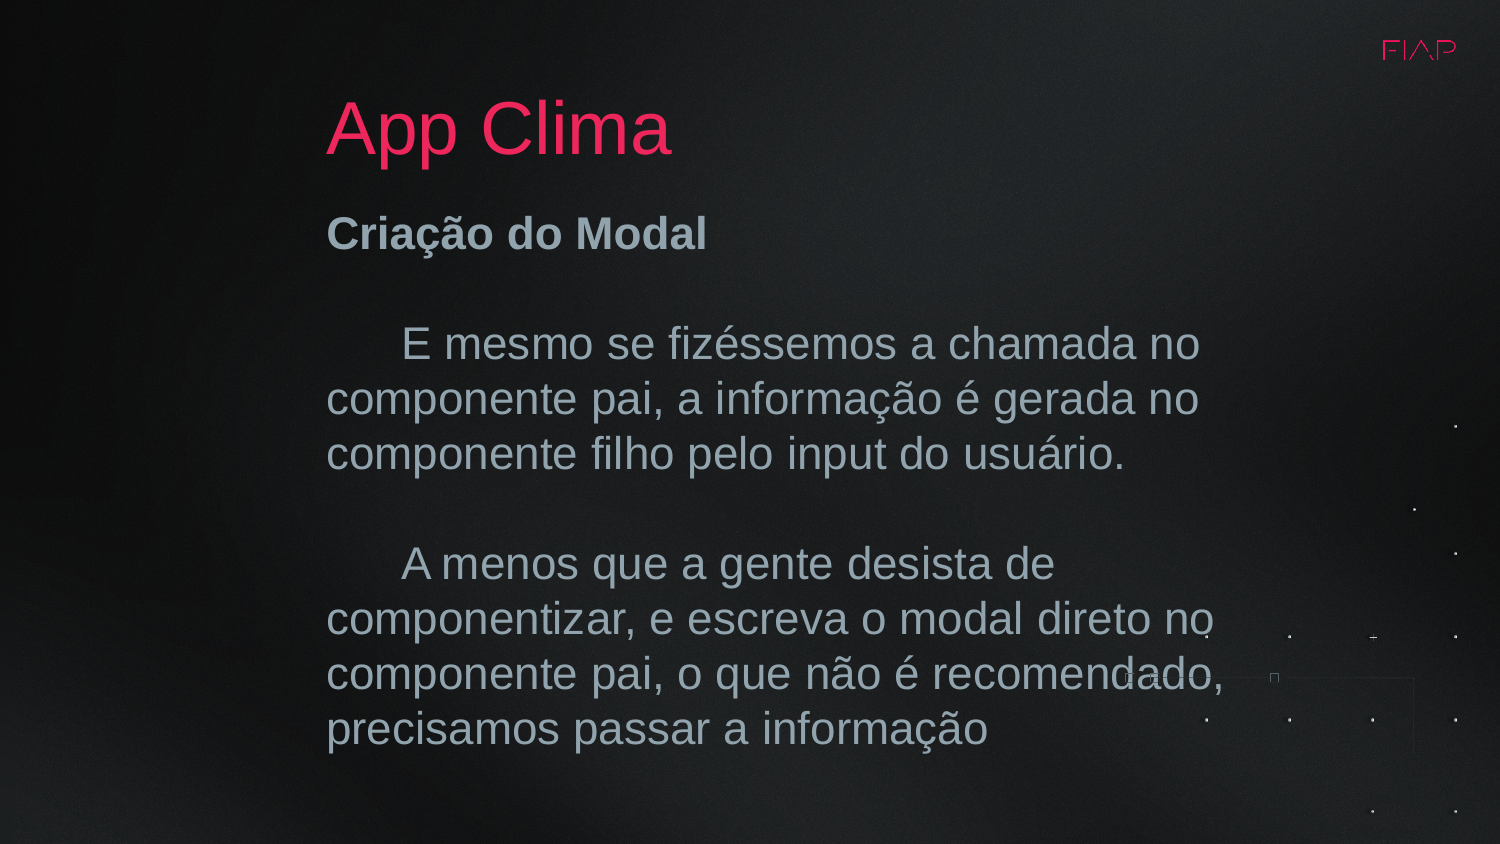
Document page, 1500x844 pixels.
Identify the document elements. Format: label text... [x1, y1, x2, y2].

text_box App Clima [311, 72, 1126, 177]
text_box Criação do Modal E mesmo se fizéssemos a chamada no componente pai, a informação é gerada no componente filho pelo input do usuário. A menos que a gente desista de componentizar, e escreva o modal direto no componente pai, o que não é recomendado, precisamos passar a informação [311, 196, 1292, 761]
picture [0, 0, 1500, 844]
